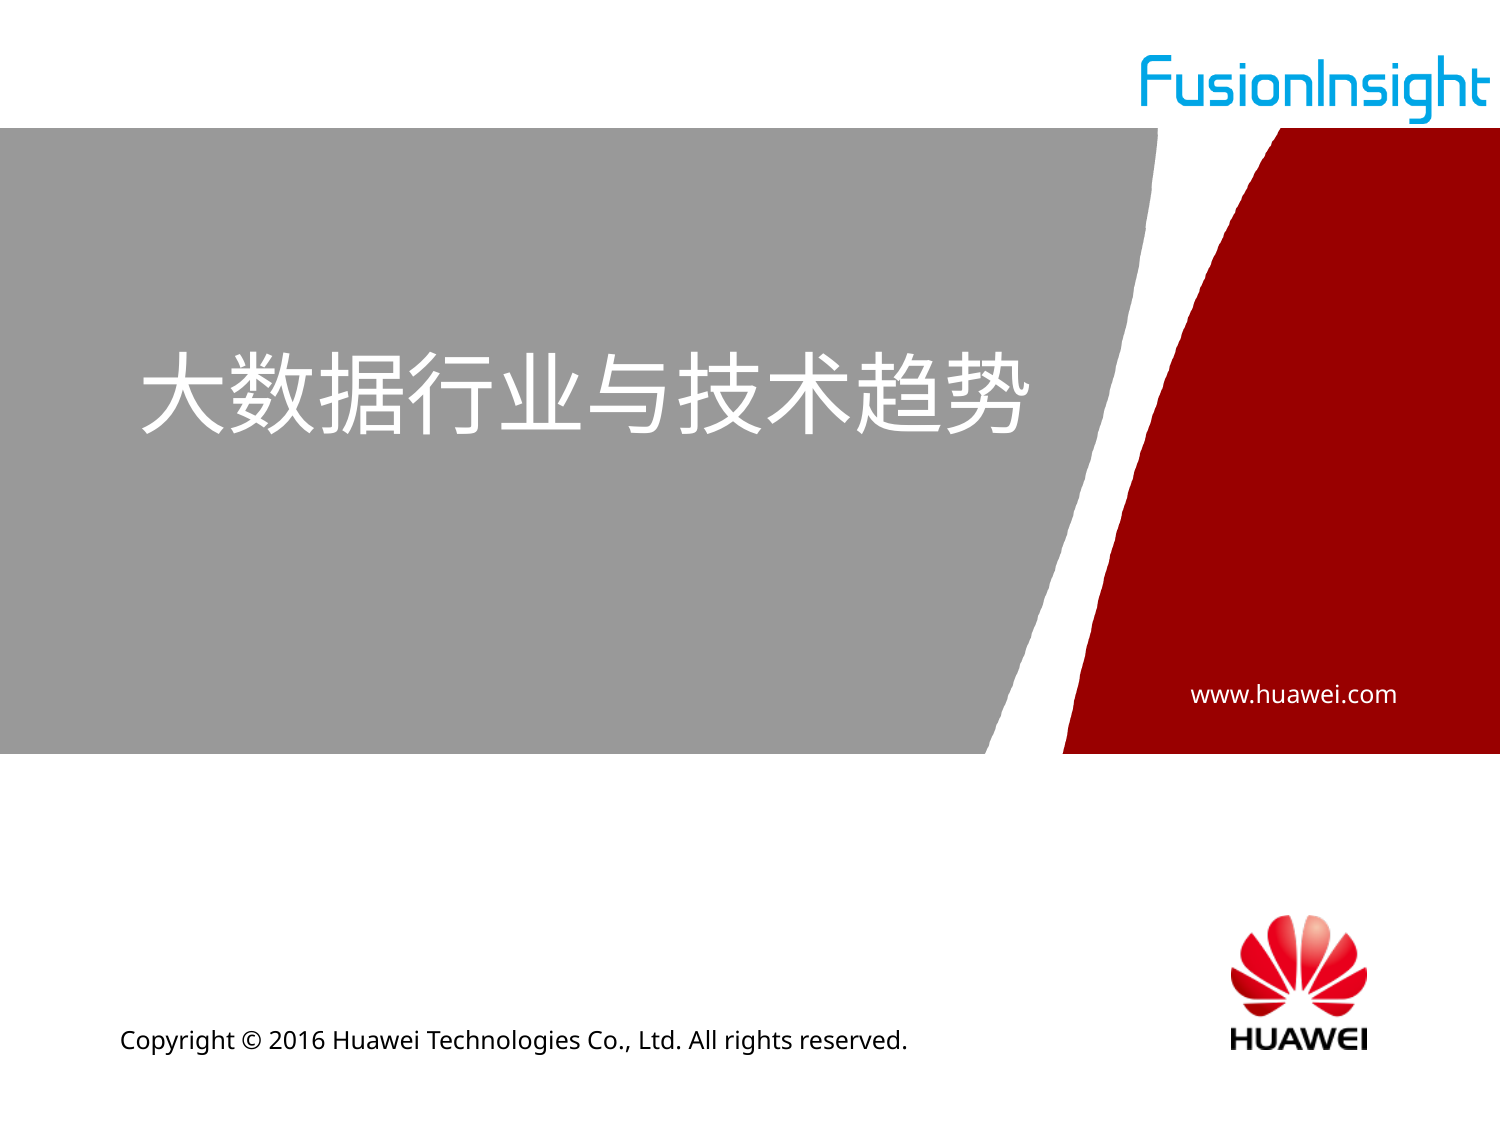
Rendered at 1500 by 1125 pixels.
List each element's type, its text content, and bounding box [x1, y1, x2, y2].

picture [1141, 55, 1490, 124]
title 大数据行业与技术趋势 [123, 220, 1081, 563]
picture [1231, 915, 1367, 1050]
picture [1410, 80, 1425, 99]
picture [0, 128, 1500, 754]
